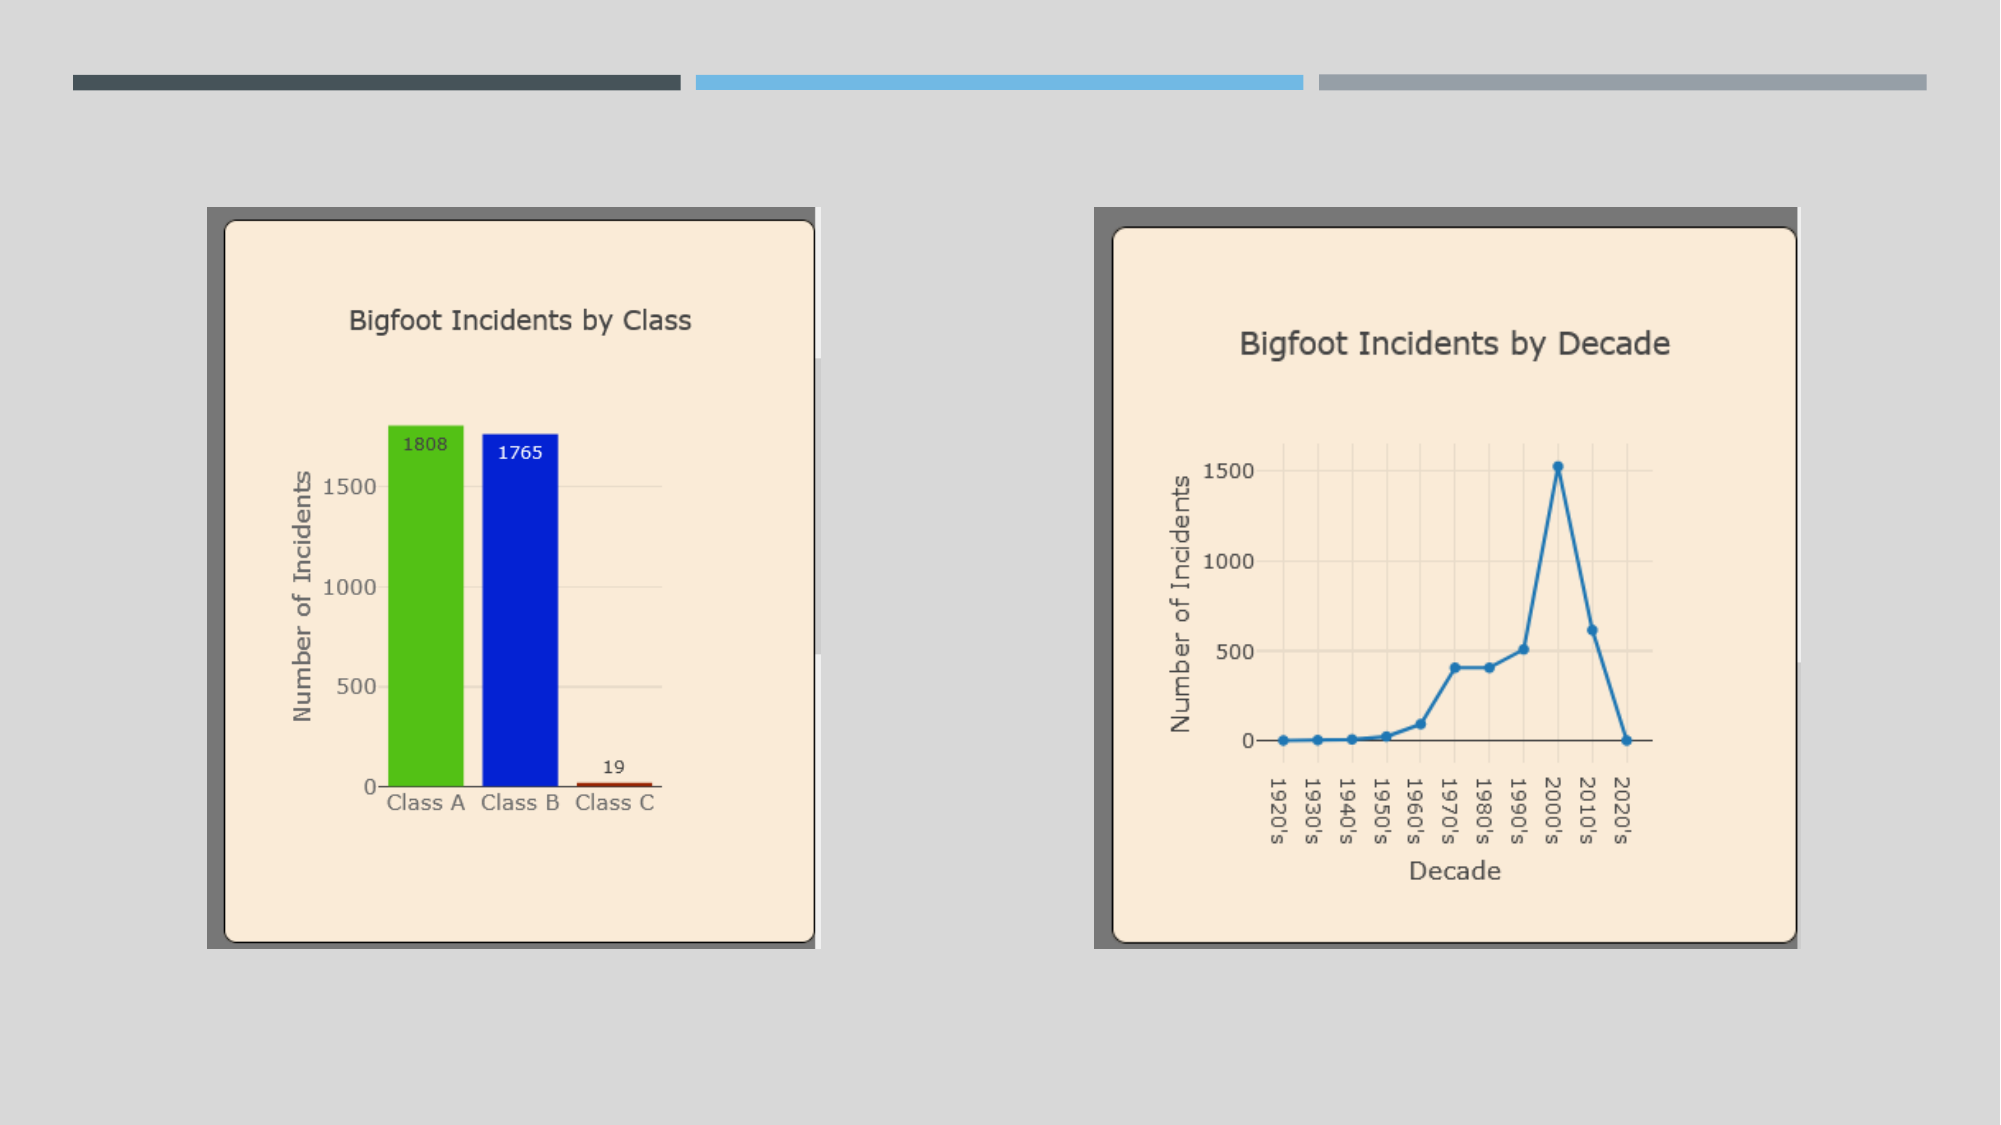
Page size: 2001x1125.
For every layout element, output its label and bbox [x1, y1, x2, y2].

picture [207, 207, 821, 949]
picture [1094, 207, 1802, 949]
